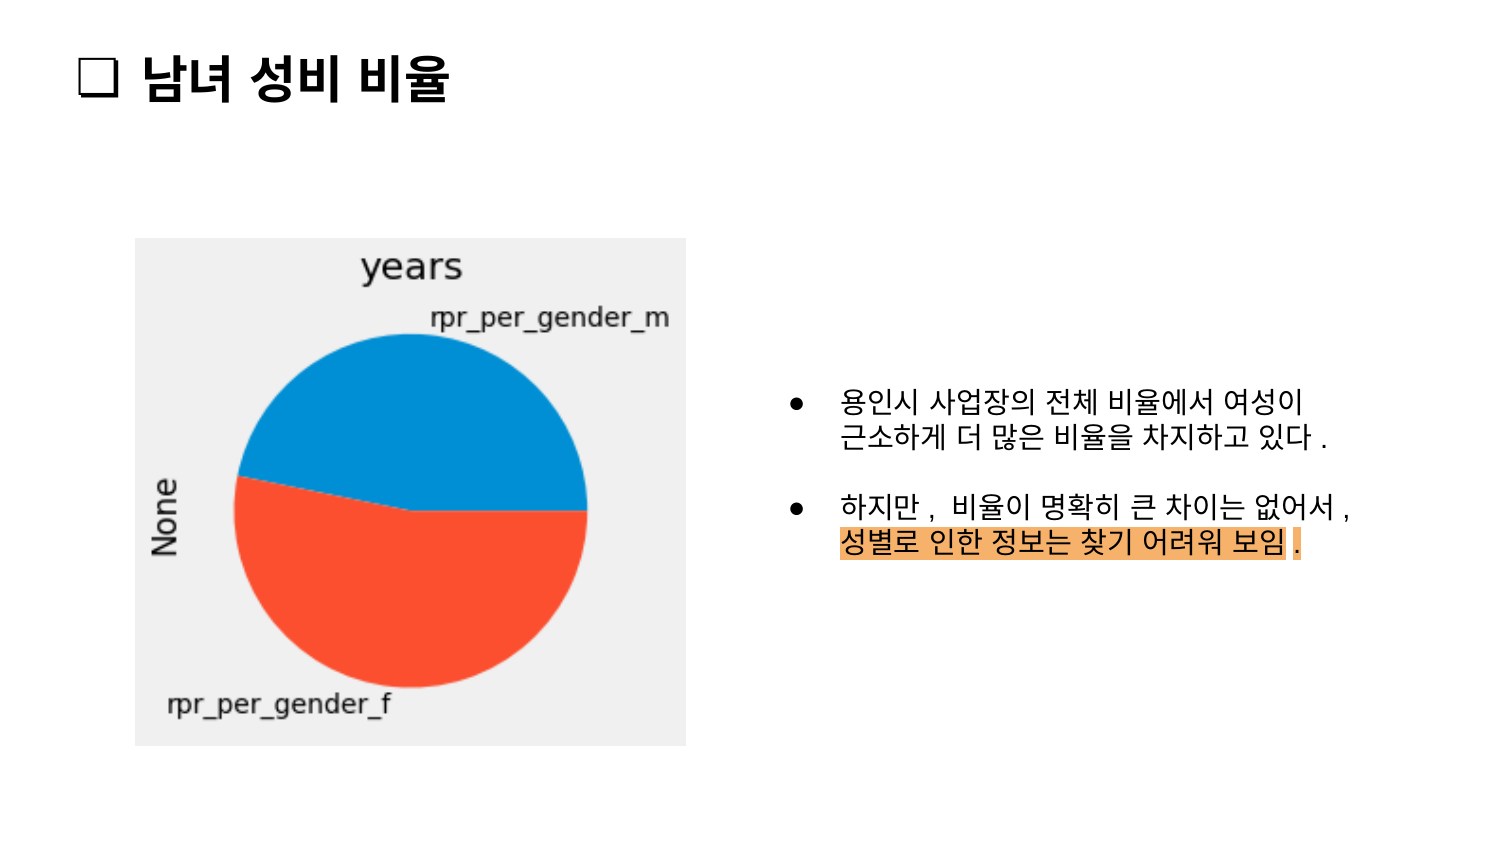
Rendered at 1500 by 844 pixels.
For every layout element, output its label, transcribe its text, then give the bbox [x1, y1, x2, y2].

picture [134, 238, 686, 746]
text_box 용인시 사업장의 전체 비율에서 여성이 근소하게 더 많은 비율을 차지하고 있다. 하지만, 비율이 명확히 큰 차이는 없어서, 성별로 인한 정보는 찾기 어려워 보임. [749, 369, 1431, 715]
title 남녀 성비 비율 [51, 0, 1449, 124]
